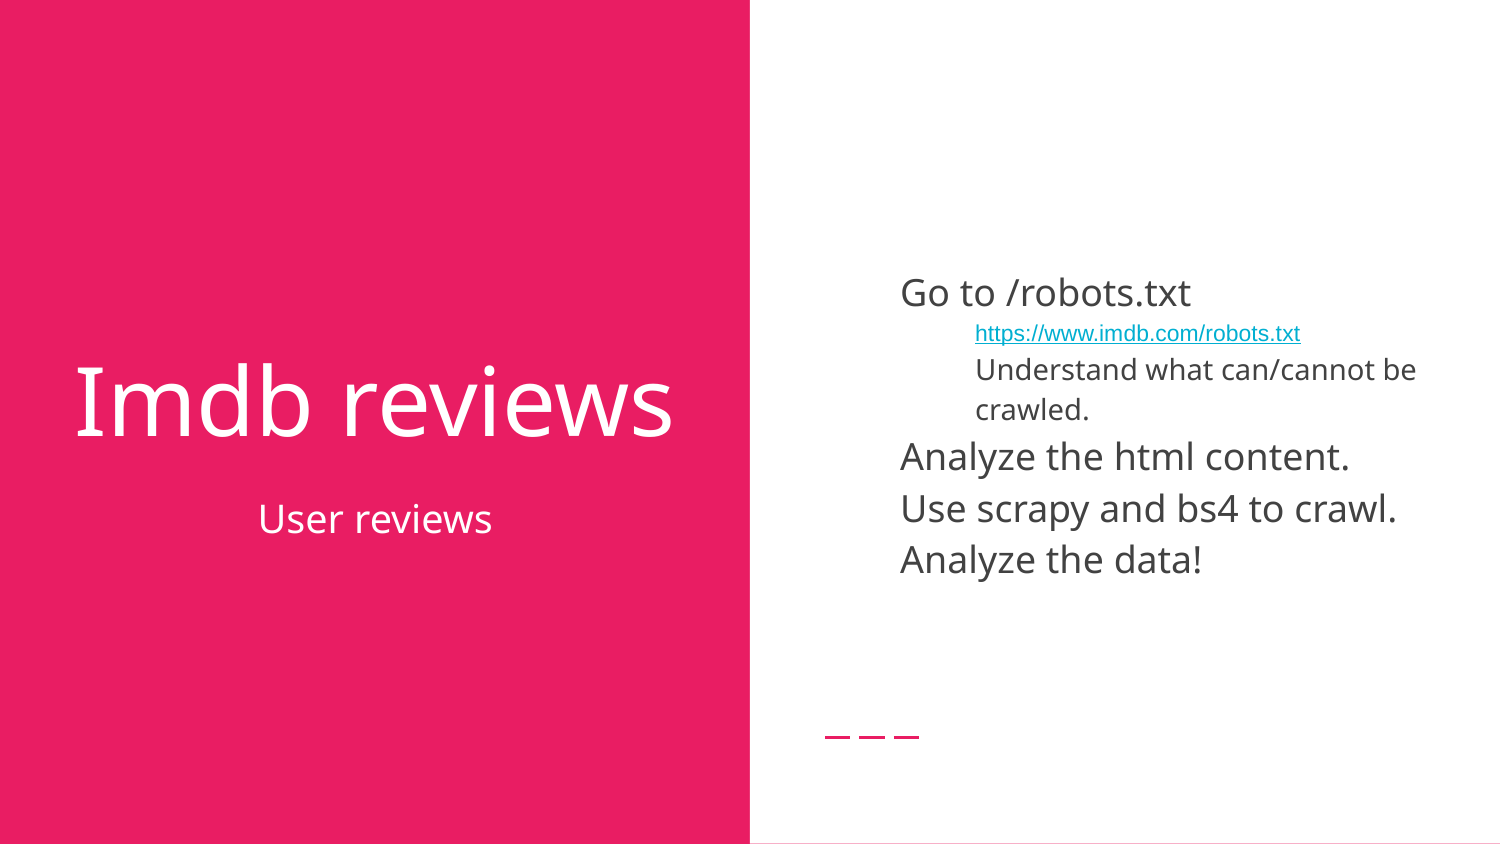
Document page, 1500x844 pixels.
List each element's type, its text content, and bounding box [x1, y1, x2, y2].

subtitle User reviews [43, 479, 708, 700]
title Imdb reviews [43, 176, 708, 471]
list Go to /robots.txt https://www.imdb.com/robots.txt Understand what can/cannot be crawled. Analyze the html content. Use scrapy and bs4 to crawl. Analyze the data! [810, 118, 1440, 725]
